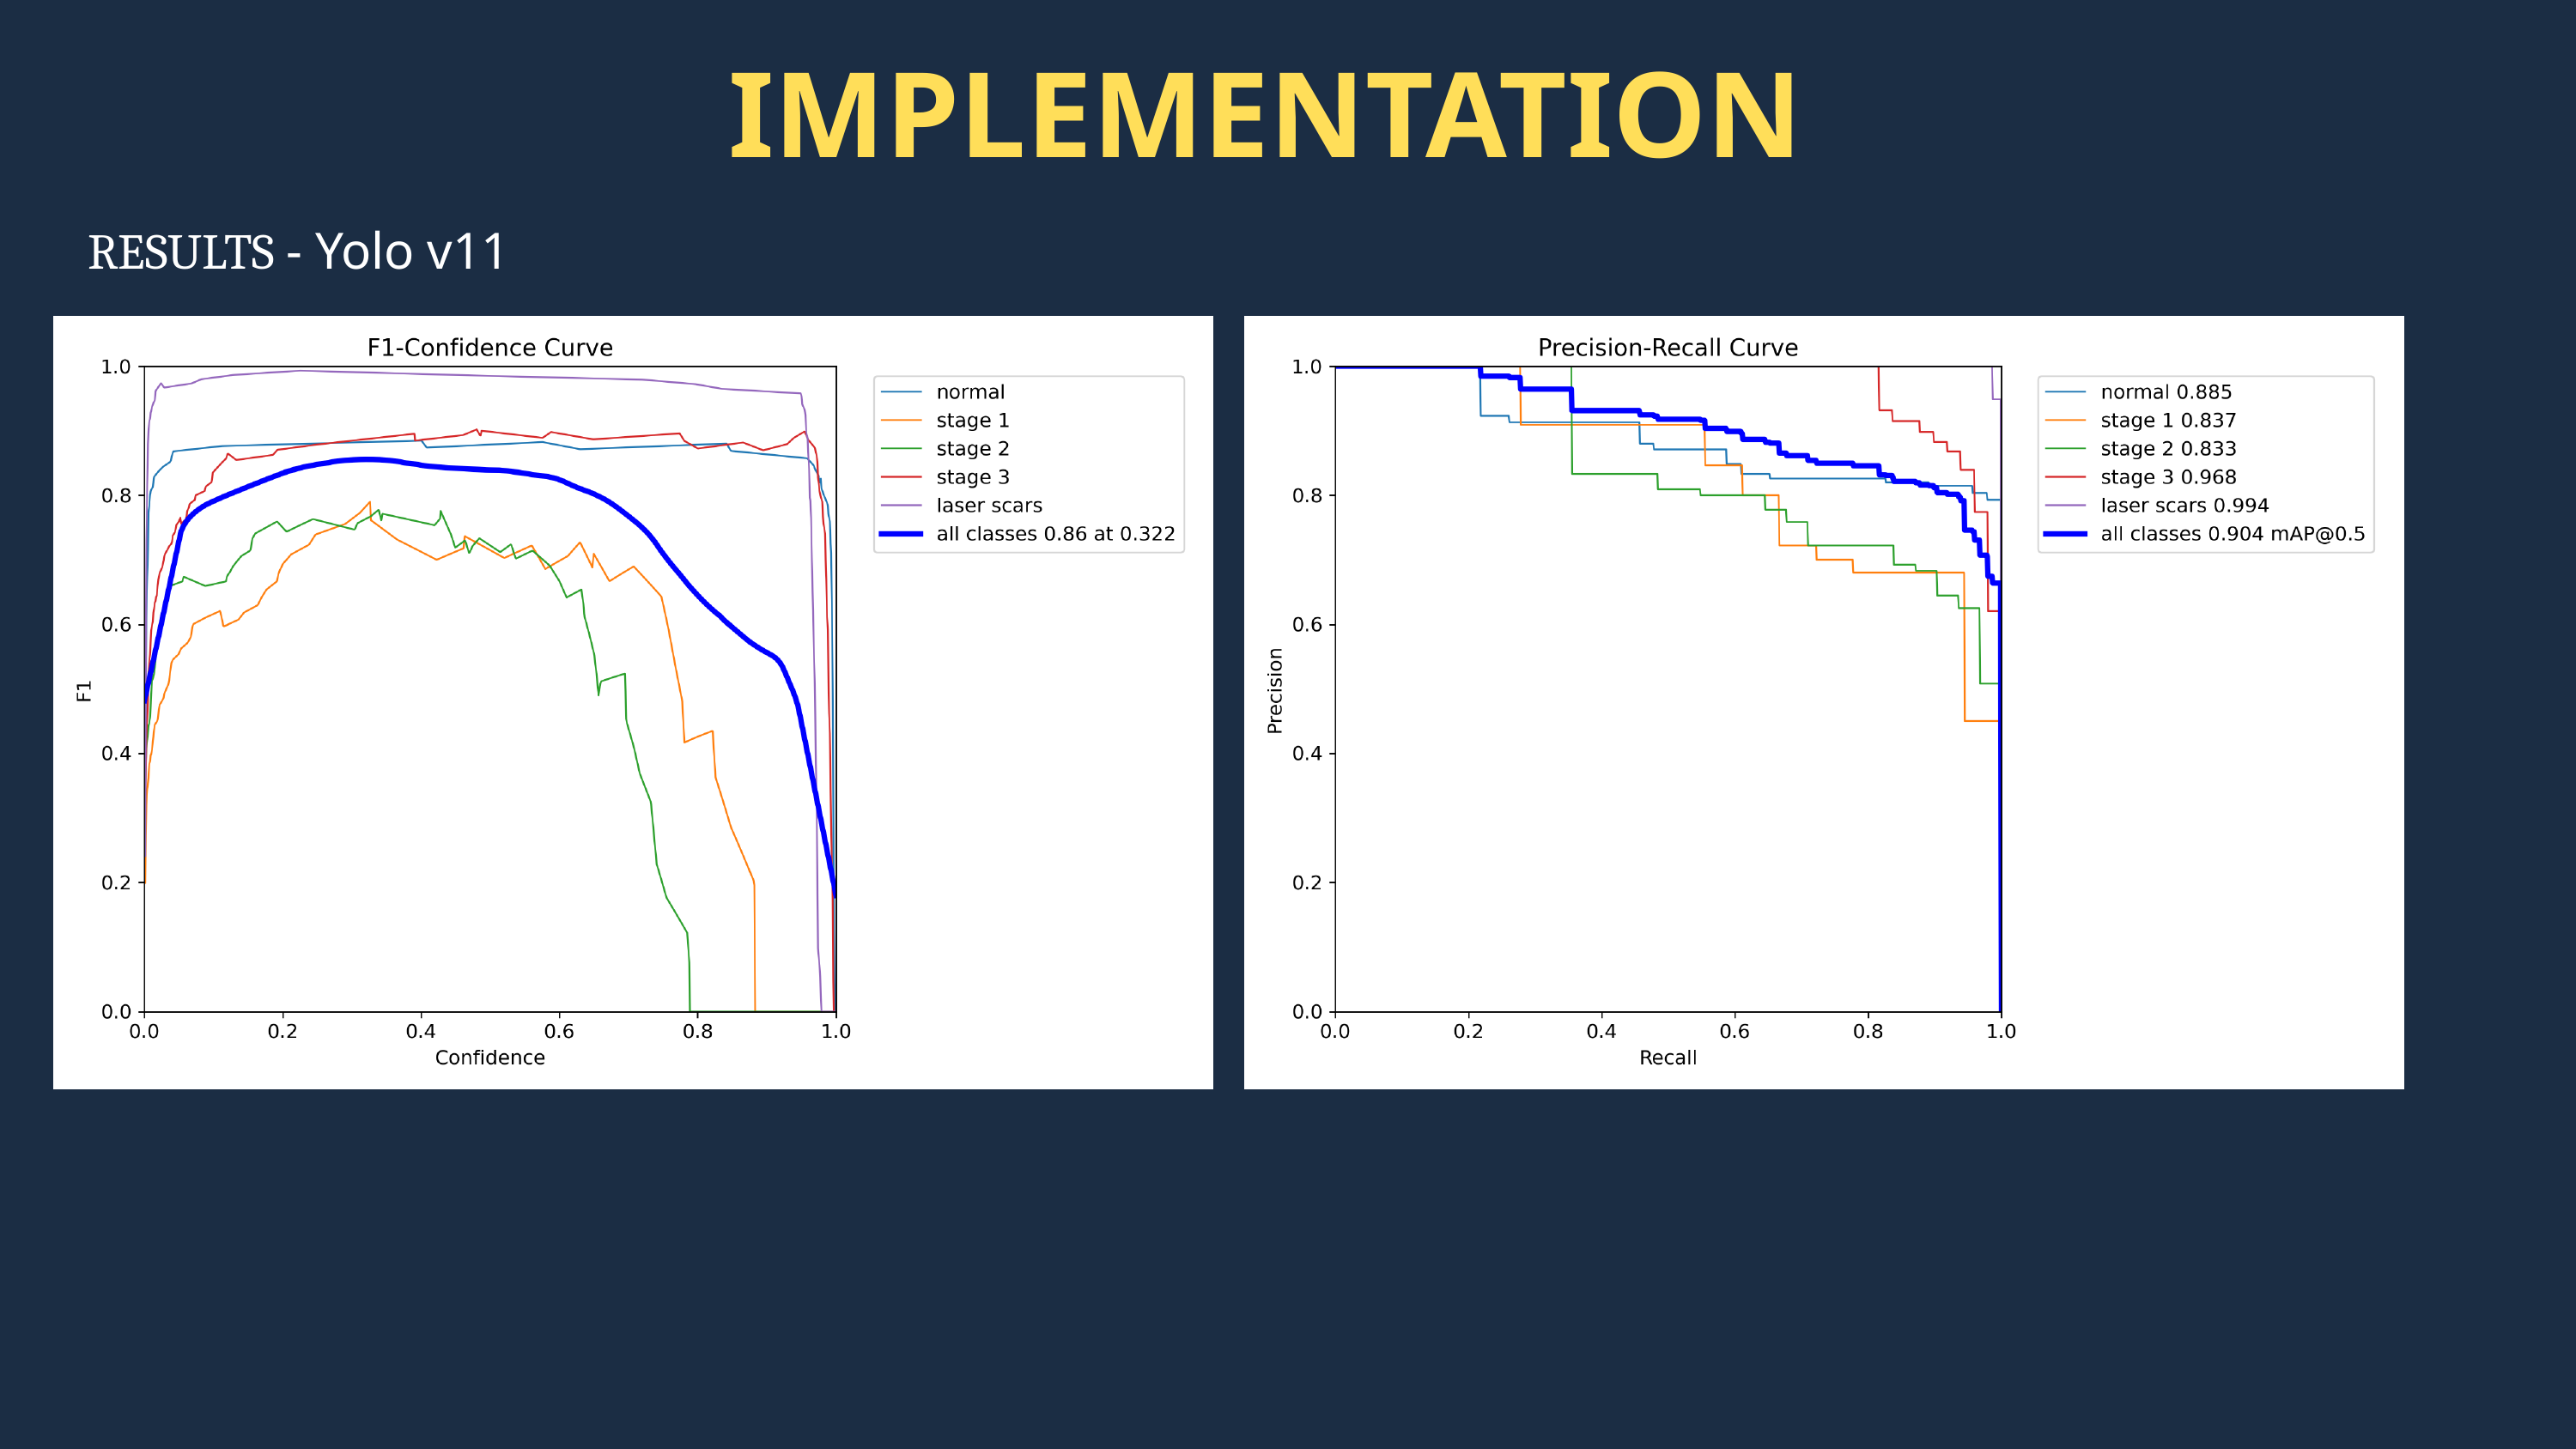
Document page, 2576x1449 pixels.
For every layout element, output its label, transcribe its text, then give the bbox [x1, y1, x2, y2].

picture [1244, 316, 2405, 1089]
text_box RESULTS - Yolo v11 [75, 187, 2383, 1385]
text_box IMPLEMENTATION [278, 45, 2253, 182]
picture [53, 316, 1213, 1089]
